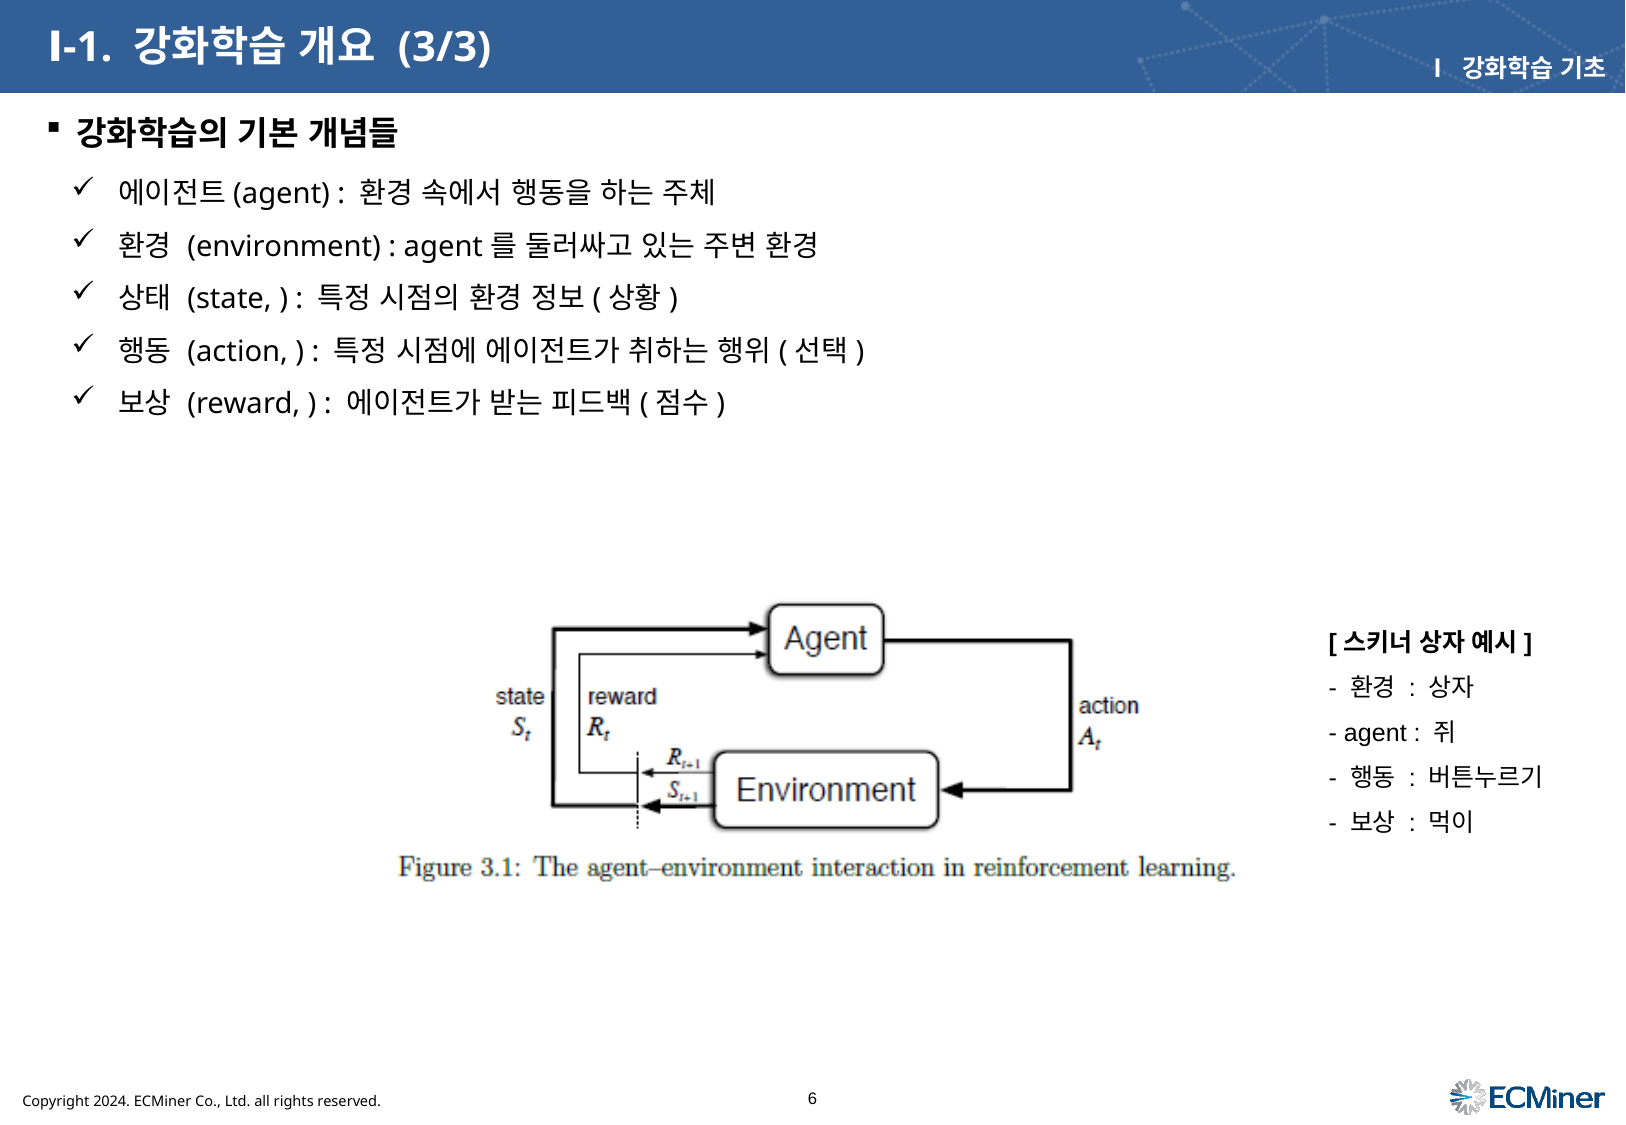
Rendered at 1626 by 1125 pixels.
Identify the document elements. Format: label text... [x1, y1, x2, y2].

list Ⅰ 강화학습 기초 [1137, 44, 1622, 91]
picture [342, 586, 1273, 902]
picture [0, 0, 1625, 93]
text_box [스키너 상자 예시] - 환경 : 상자 - agent : 쥐 - 행동 : 버튼누르기 - 보상 : 먹이 [1314, 604, 1559, 844]
title Ⅰ-1. 강화학습 개요 (3/3) [32, 12, 1435, 79]
picture [1450, 1079, 1605, 1115]
list 강화학습의 기본 개념들 [34, 93, 1581, 160]
